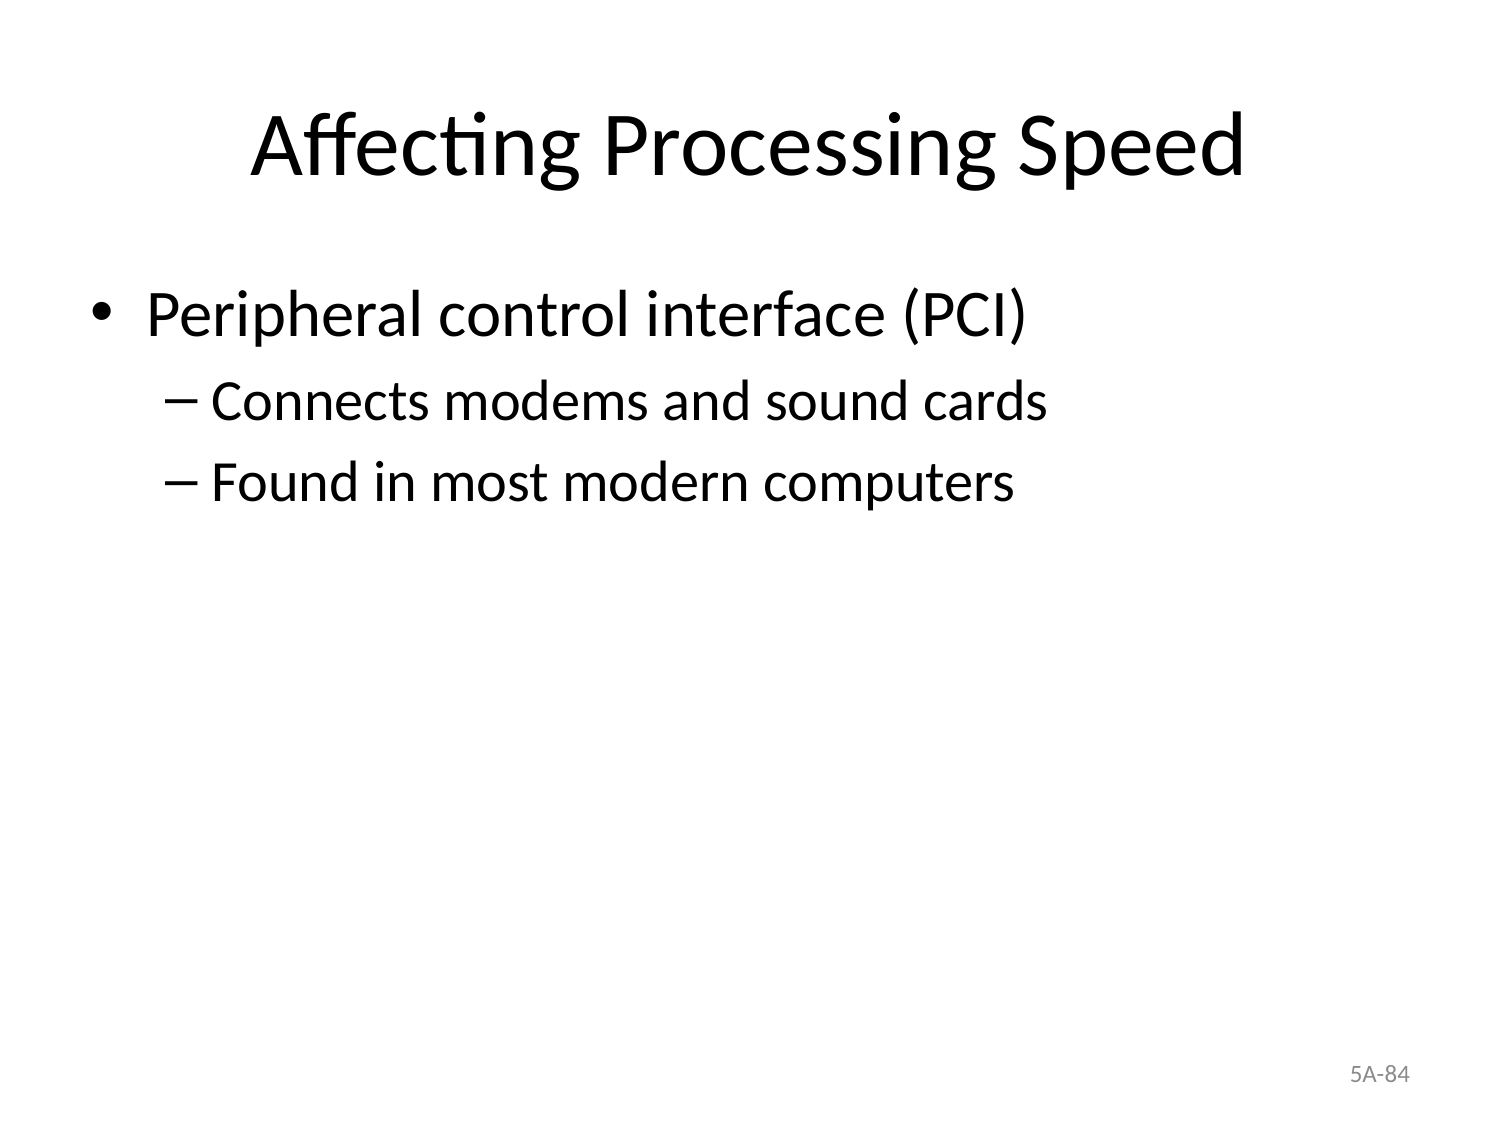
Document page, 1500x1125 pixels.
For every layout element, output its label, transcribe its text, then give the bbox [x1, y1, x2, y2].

list Peripheral control interface (PCI) Connects modems and sound cards Found in most modern computers [75, 262, 1425, 1005]
slide_number 5A-84 [1074, 1042, 1425, 1103]
title Affecting Processing Speed [75, 45, 1425, 233]
